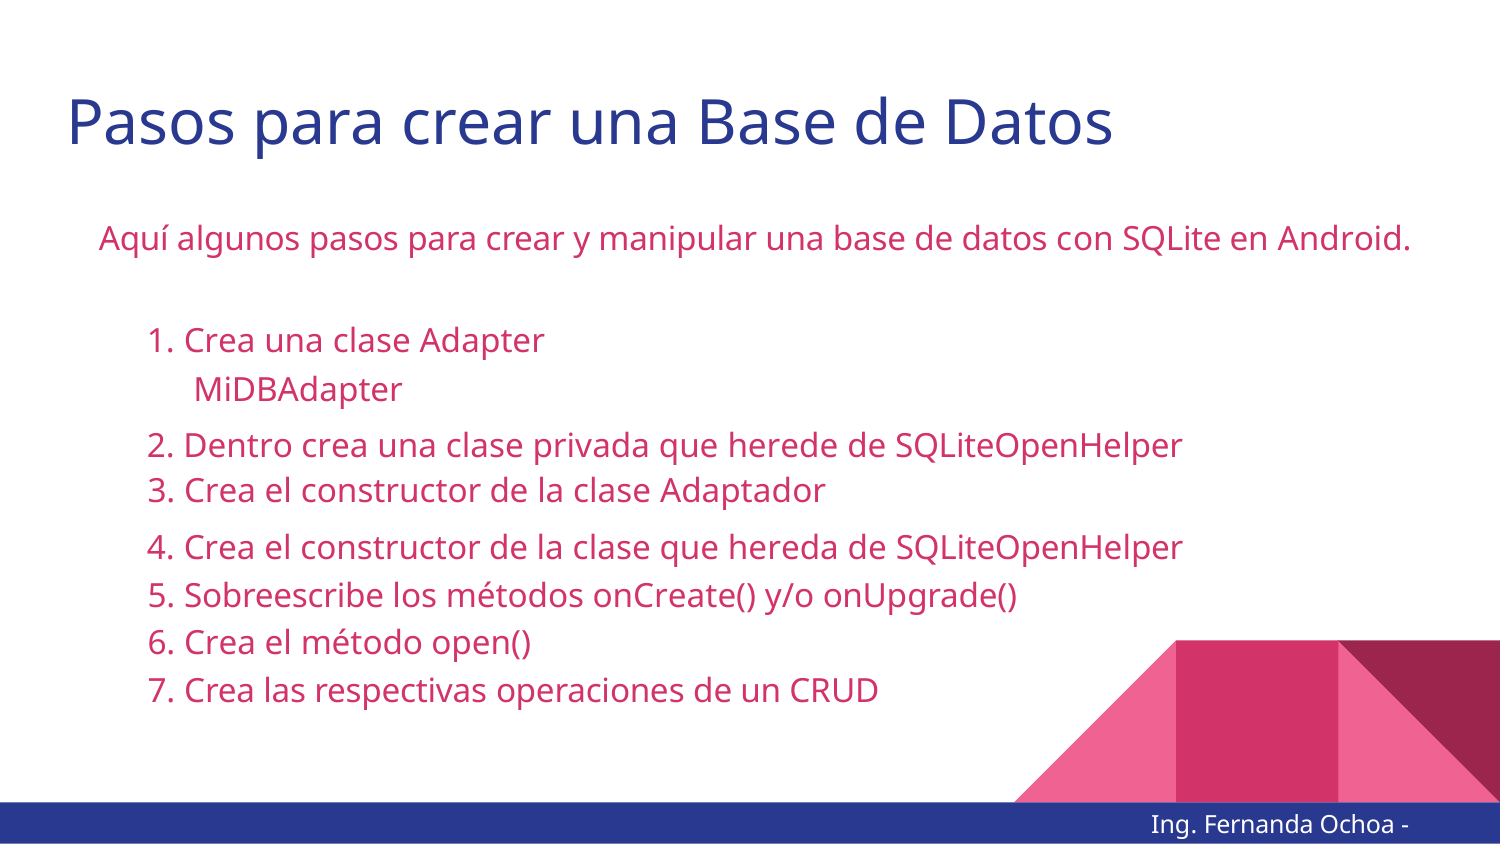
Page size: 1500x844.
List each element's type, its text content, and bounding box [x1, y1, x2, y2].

text_box Ing. Fernanda Ochoa - @imonsh [1148, 808, 1500, 844]
title Pasos para crear una Base de Datos [51, 67, 1449, 167]
text_box Aquí algunos pasos para crear y manipular una base de datos con SQLite en Android. 1. Crea una clase Adapter MiDBAdapter 2. Dentro crea una clase privada que herede de SQLiteOpenHelper 3. Crea el constructor de la clase Adaptador 4. Crea el constructor de la clase que hereda de SQLiteOpenHelper 5. Sobreescribe los métodos onCreate() y/o onUpgrade() 6. Crea el método open() 7. Crea las respectivas operaciones de un CRUD [51, 213, 1449, 844]
